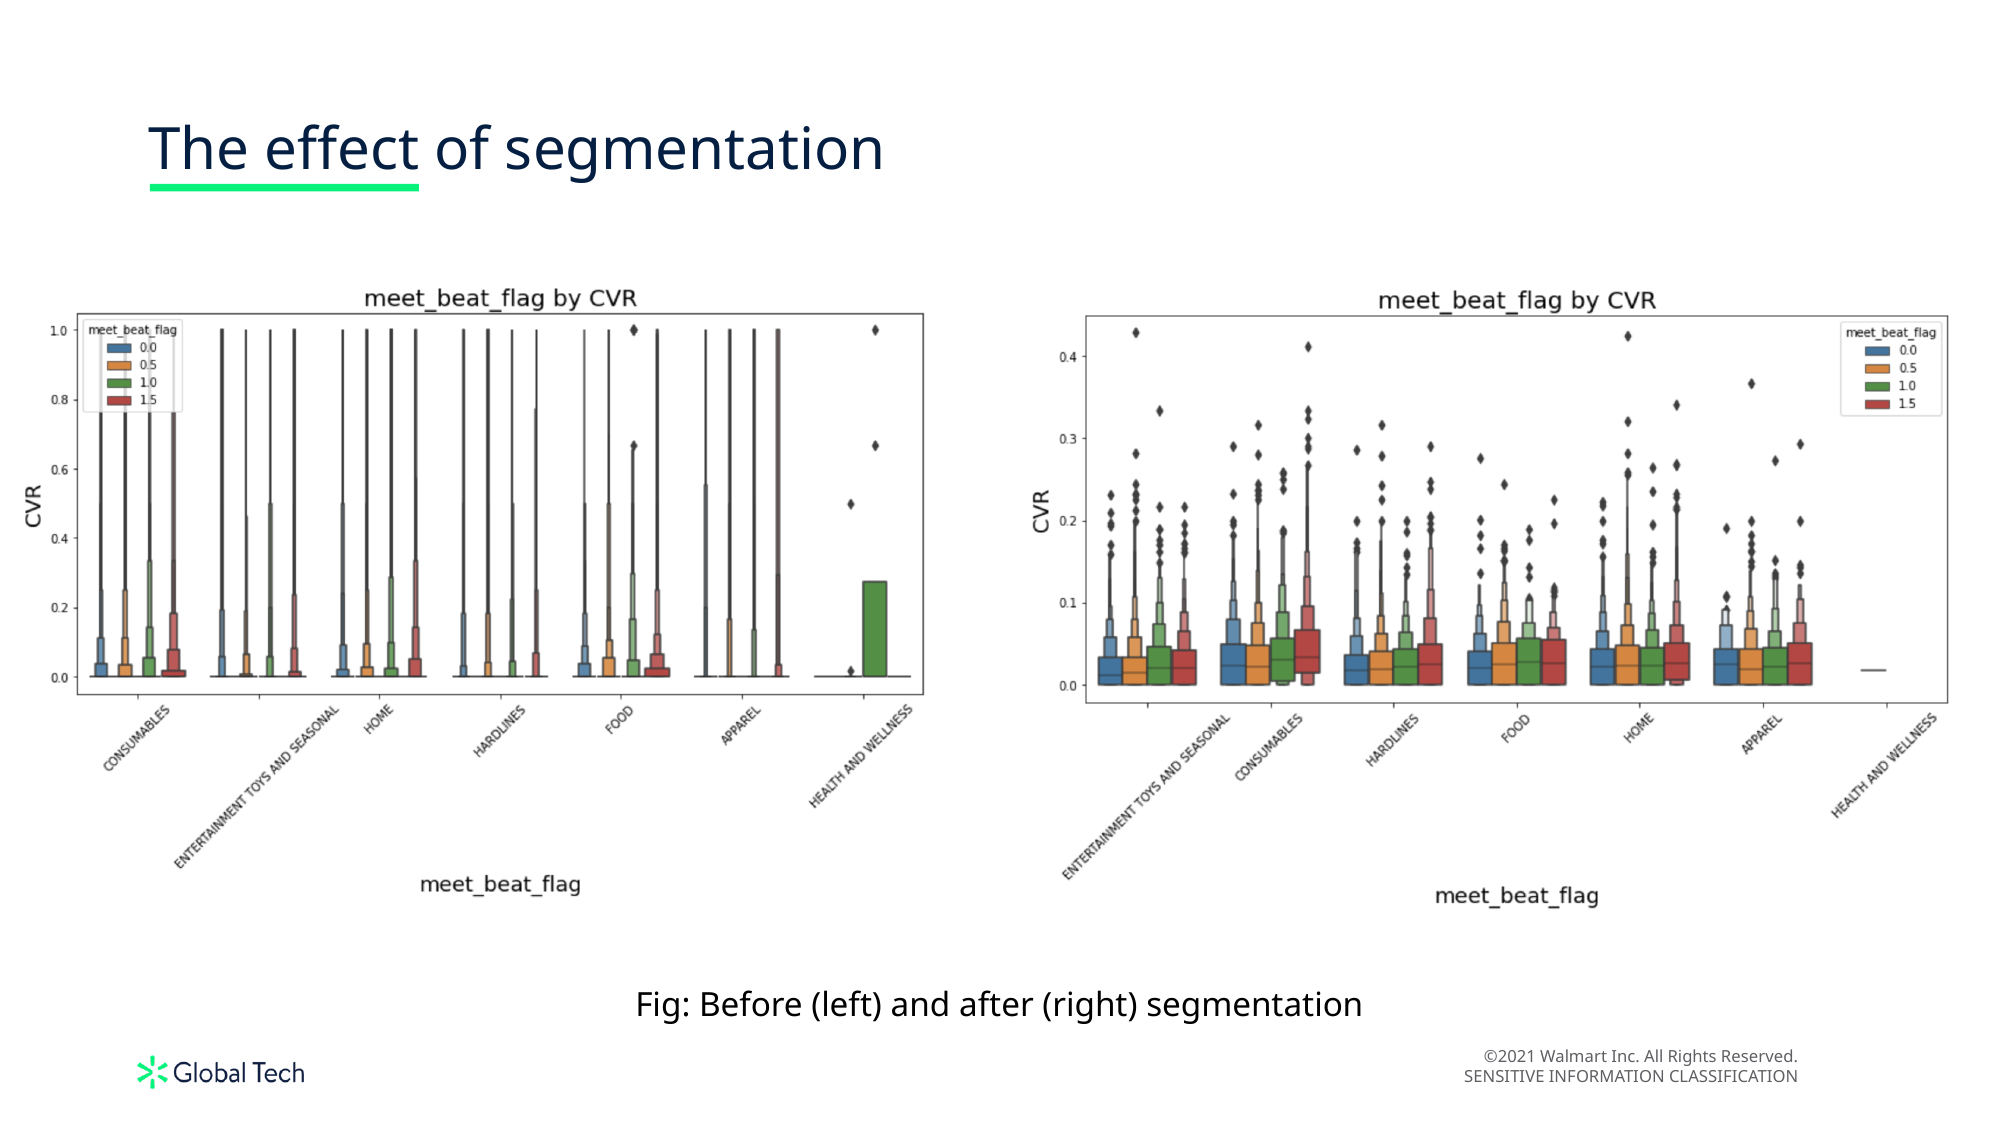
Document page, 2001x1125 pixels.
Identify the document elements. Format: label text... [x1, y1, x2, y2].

text_box Fig: Before (left) and after (right) segmentation [620, 976, 1380, 1031]
picture [137, 1055, 304, 1089]
picture [0, 279, 972, 904]
list The effect of segmentation [133, 103, 1846, 190]
picture [999, 279, 1989, 915]
